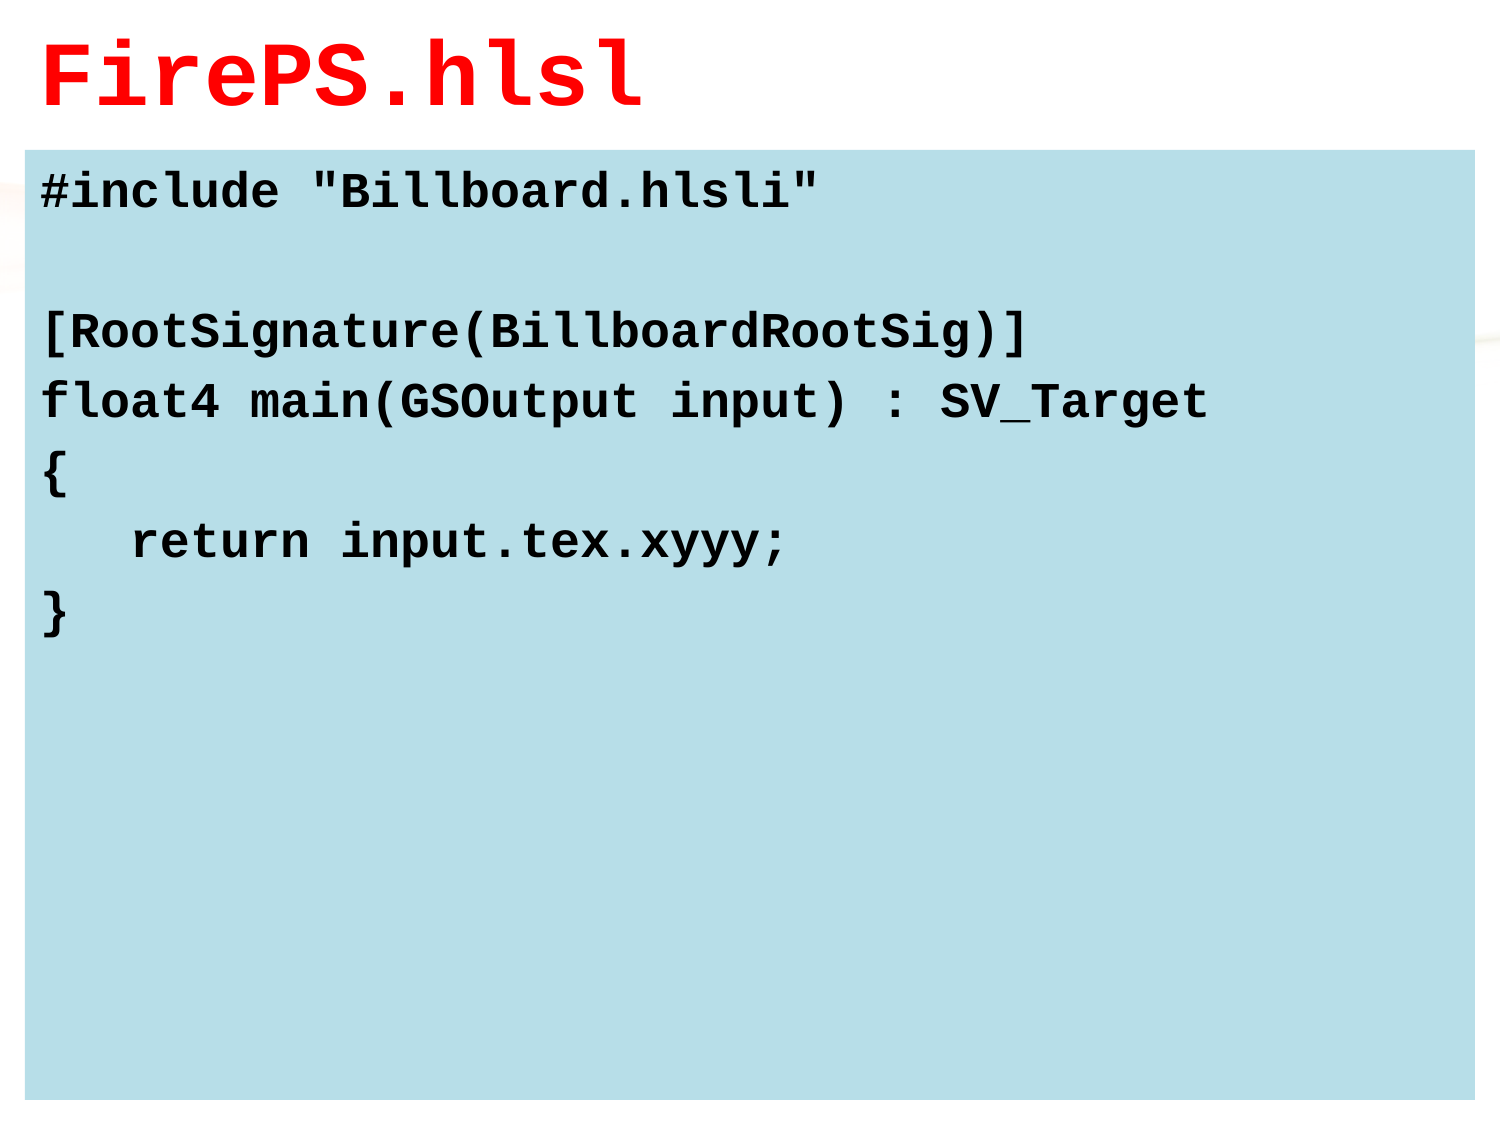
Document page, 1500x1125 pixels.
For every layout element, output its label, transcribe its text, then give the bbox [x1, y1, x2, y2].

title FirePS.hlsl [24, 12, 1275, 125]
list #include "Billboard.hlsli" [RootSignature(BillboardRootSig)] float4 main(GSOutput input) : SV_Target { return input.tex.xyyy; } [24, 149, 1475, 1100]
